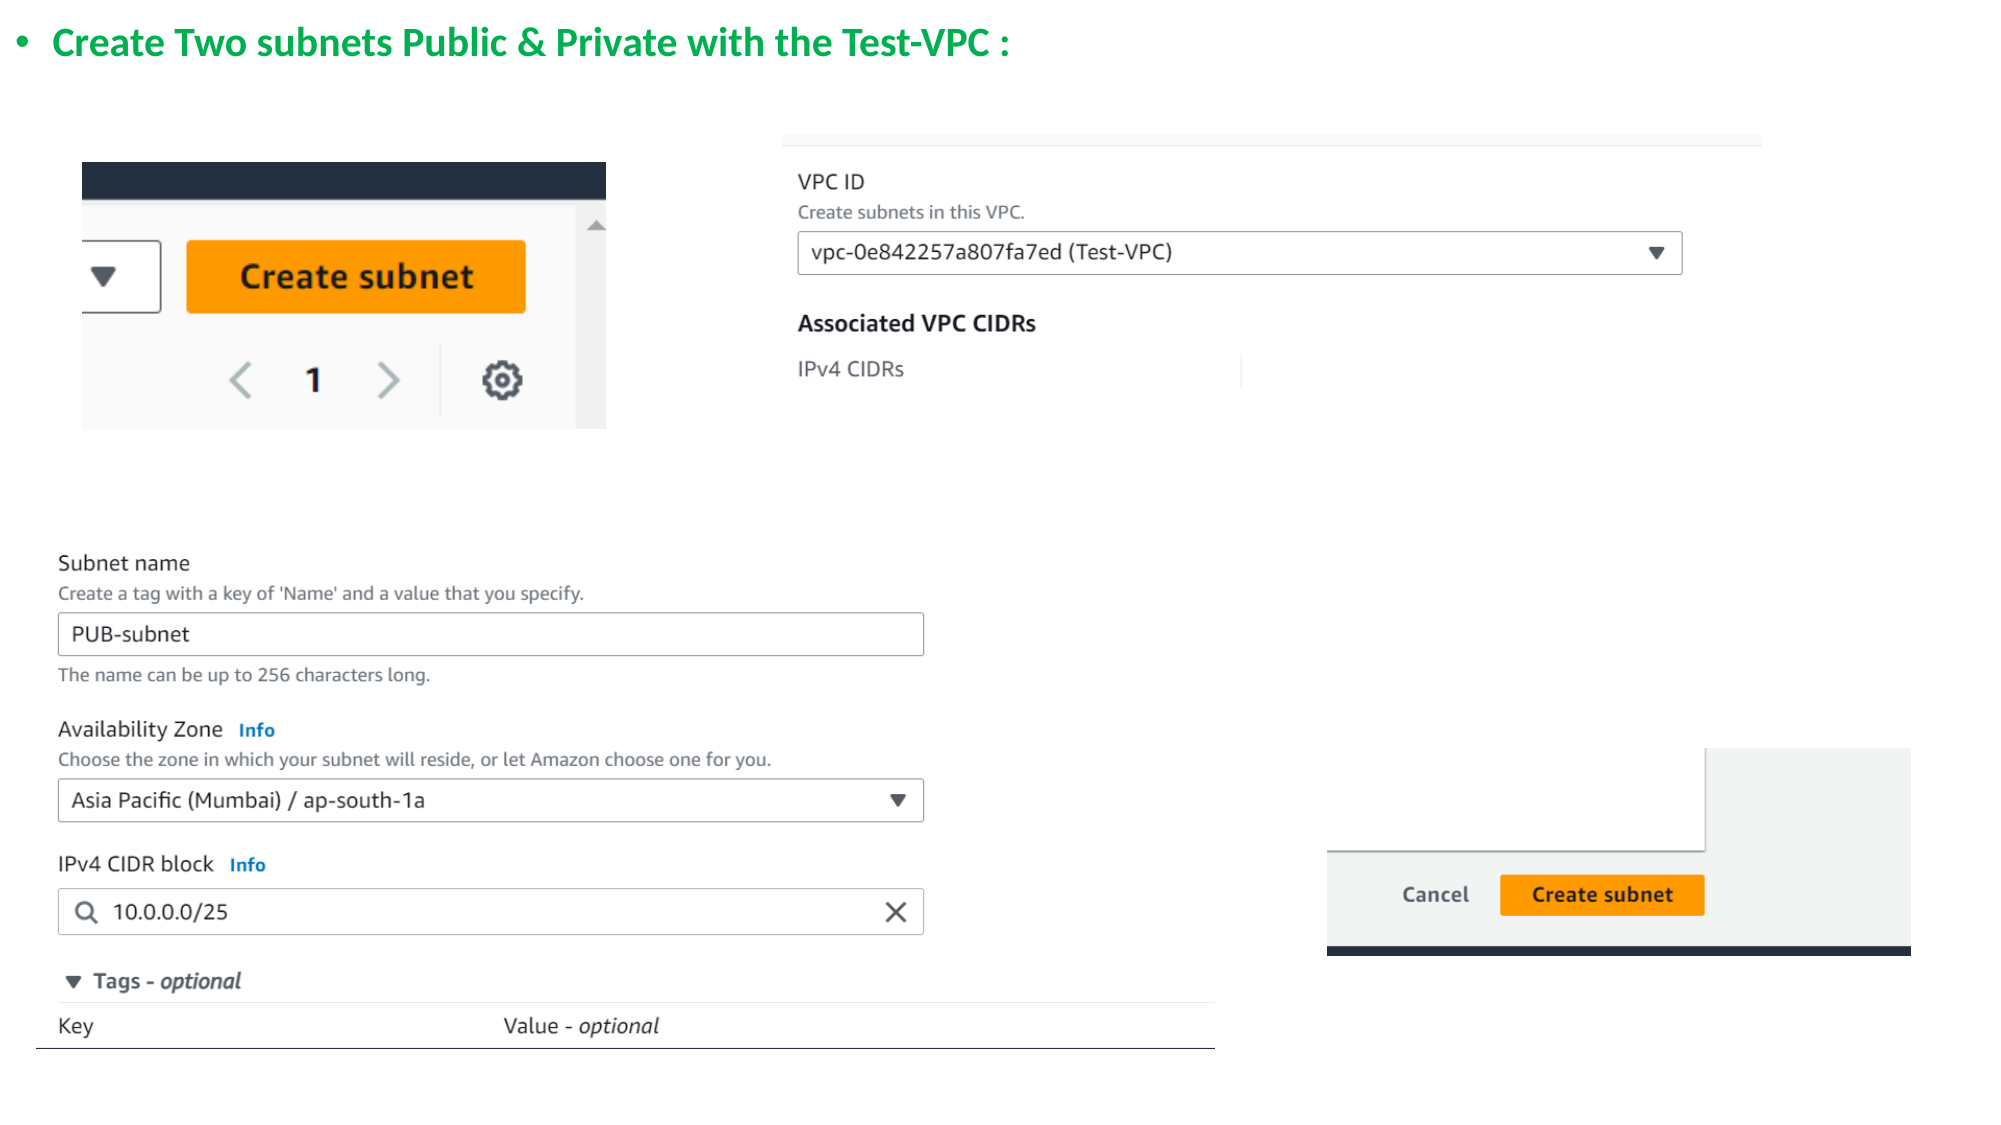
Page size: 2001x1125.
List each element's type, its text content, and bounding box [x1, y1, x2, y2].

list Create Two subnets Public & Private with the Test-VPC : [0, 13, 2000, 1110]
picture [82, 162, 606, 429]
picture [36, 534, 1216, 1049]
picture [782, 135, 1762, 389]
picture [1327, 748, 1911, 956]
